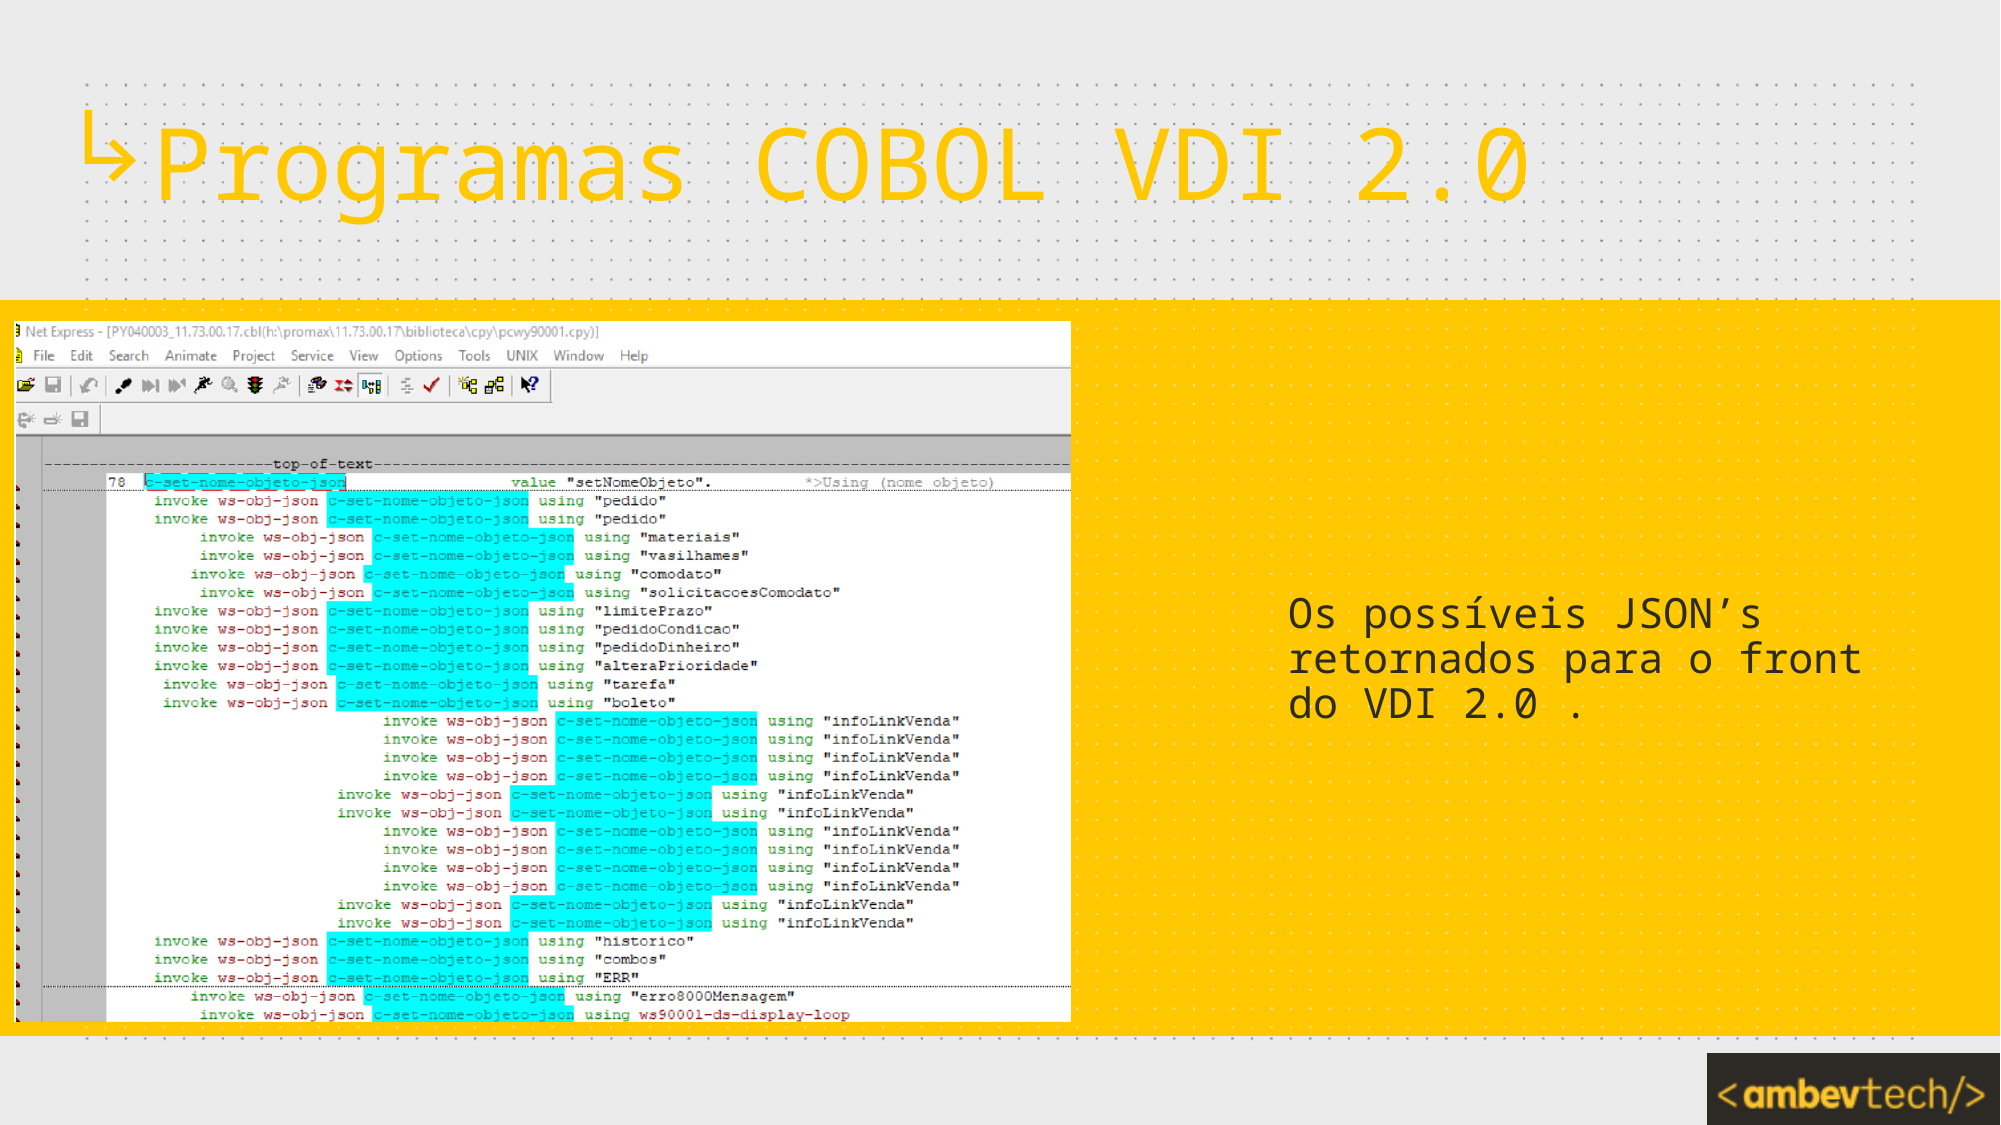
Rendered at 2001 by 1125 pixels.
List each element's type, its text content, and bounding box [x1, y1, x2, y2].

title Programas COBOL VDI 2.0 [137, 59, 1863, 278]
text_box [1071, 382, 1513, 892]
text_box Os possíveis JSON’s retornados para o front do VDI 2.0 . [1273, 585, 1906, 824]
text_box [1093, 461, 1933, 948]
picture [0, 0, 2000, 1125]
